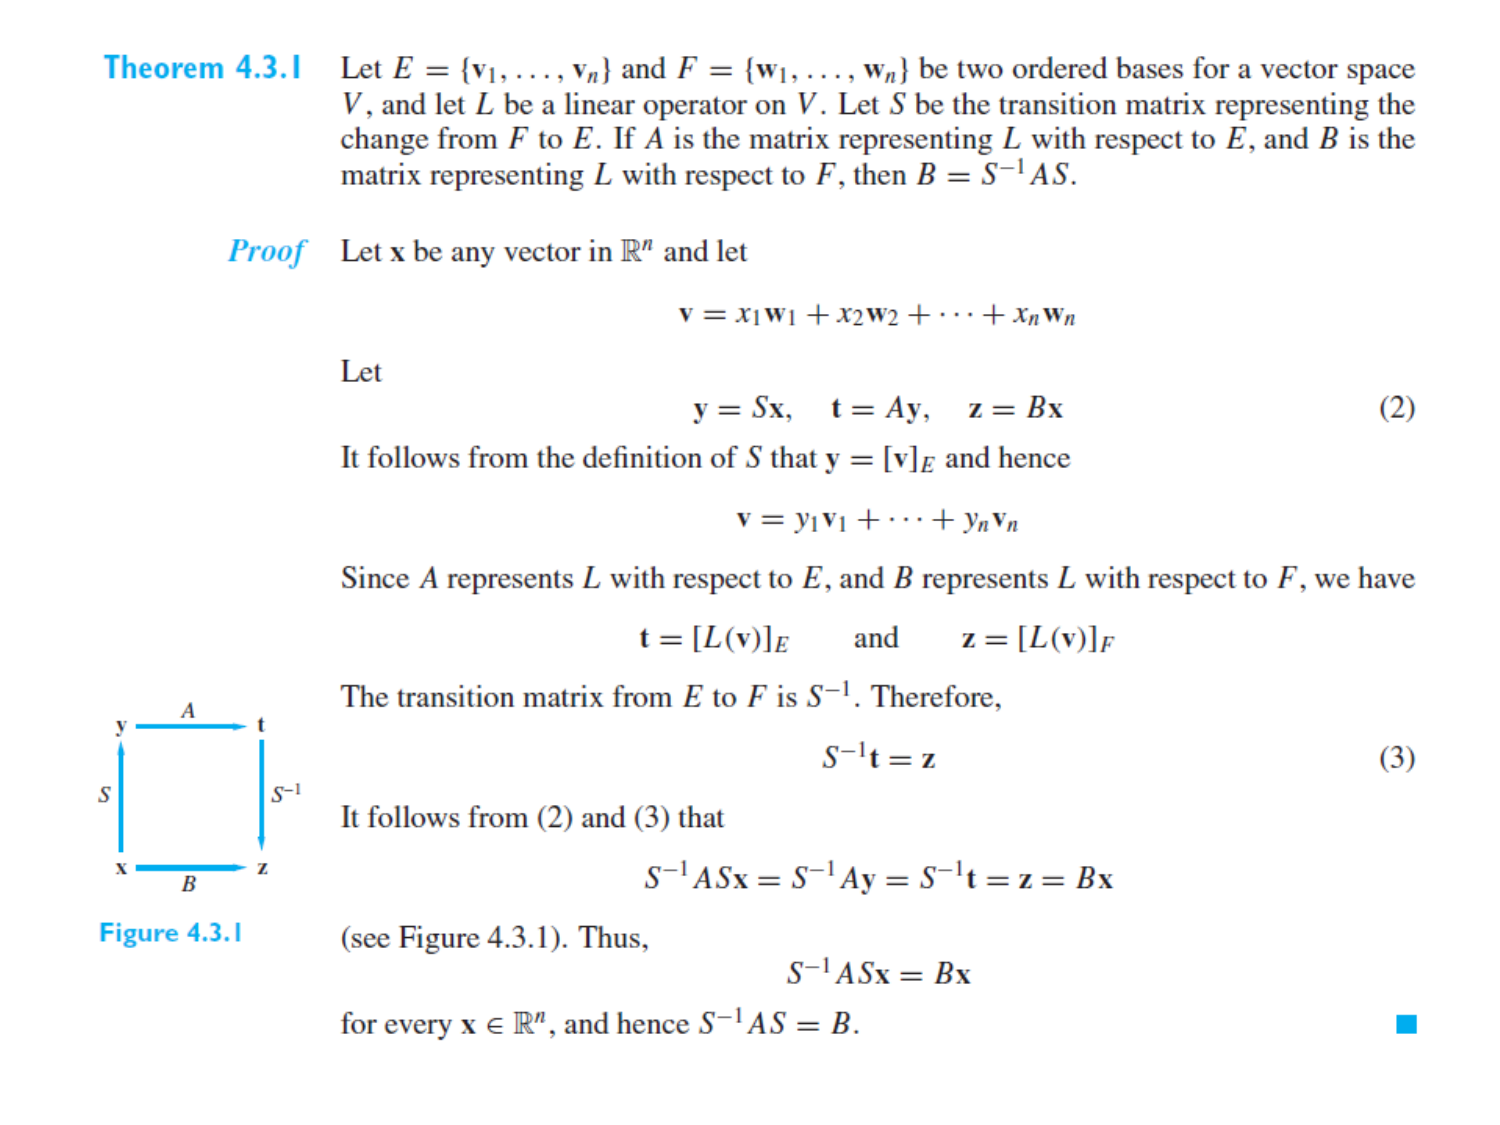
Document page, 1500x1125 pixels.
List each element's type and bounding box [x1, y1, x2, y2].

picture [36, 41, 1464, 1084]
